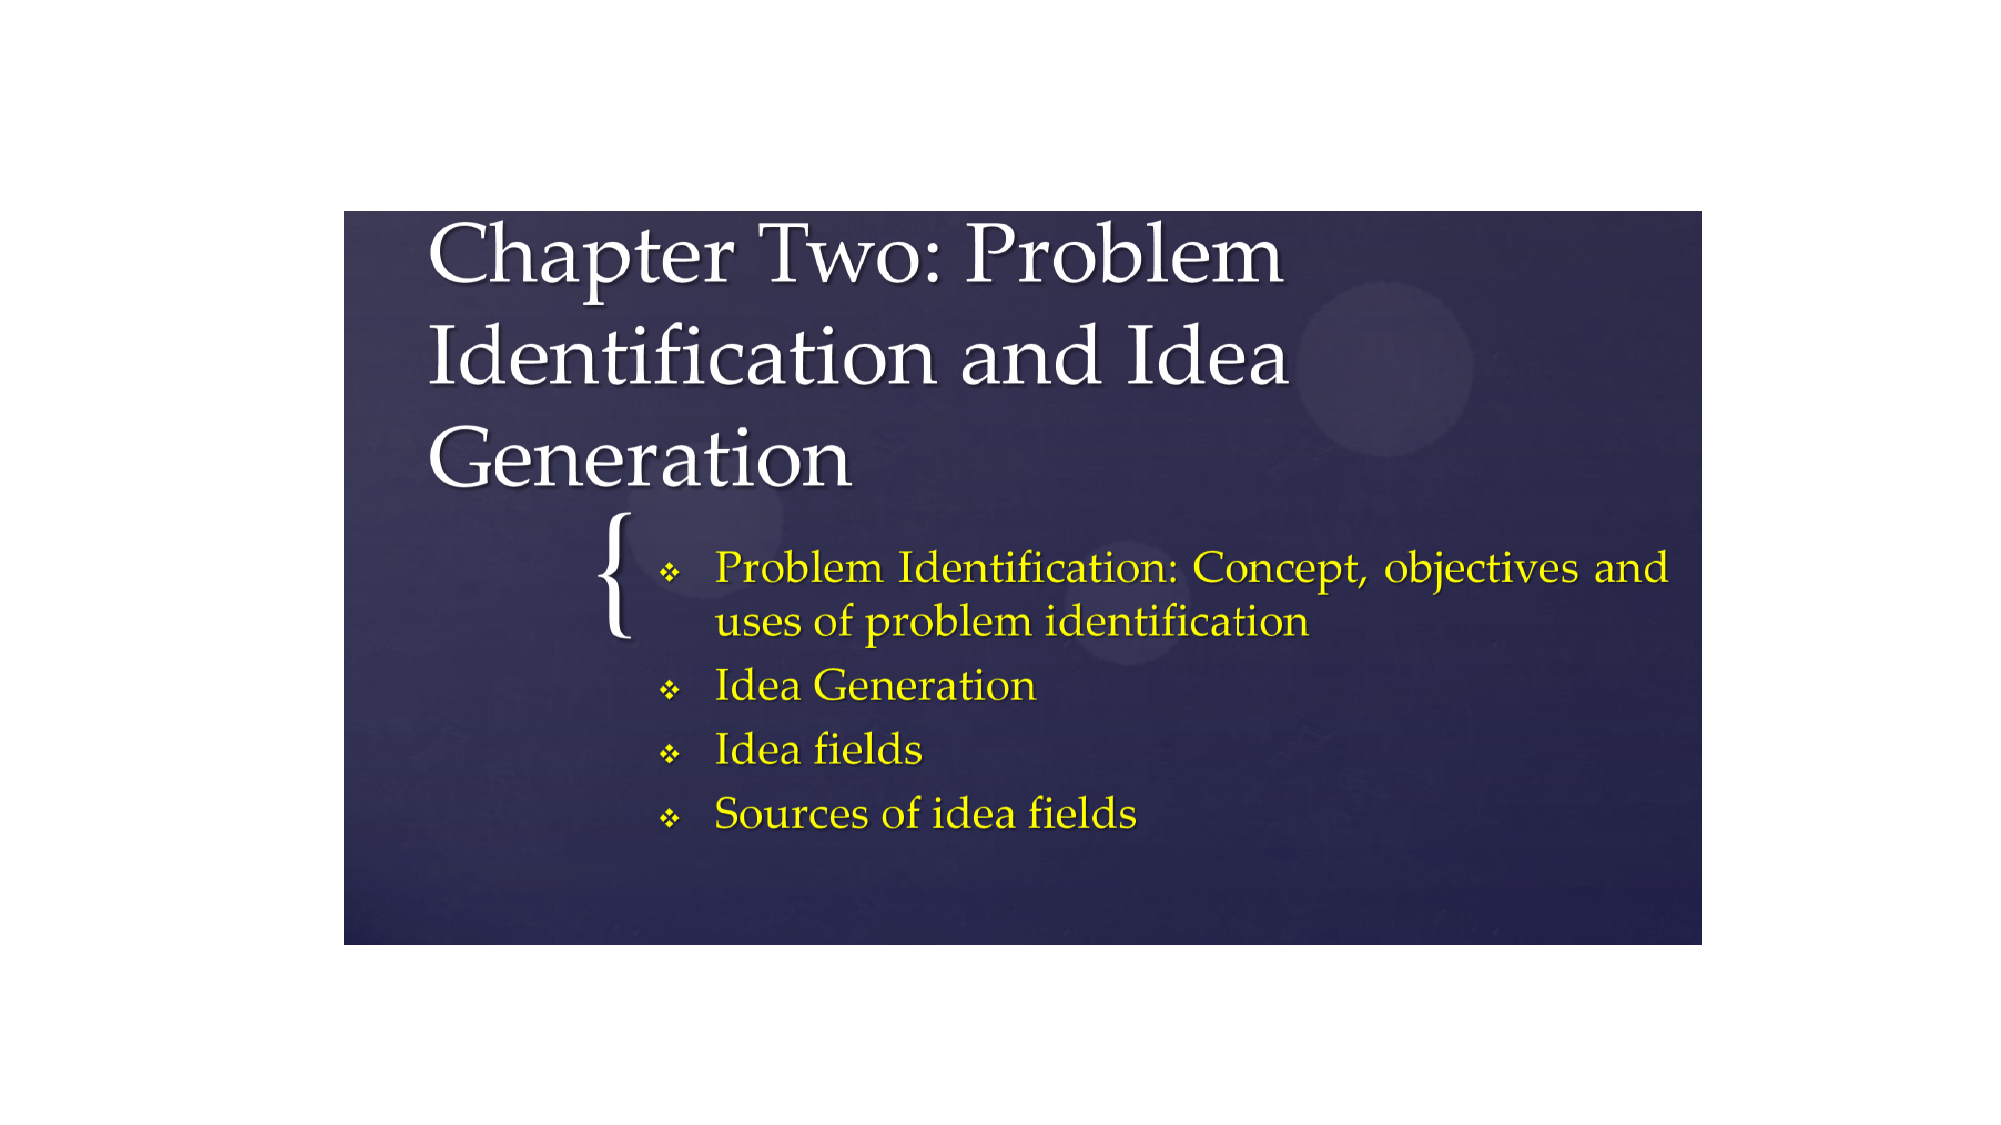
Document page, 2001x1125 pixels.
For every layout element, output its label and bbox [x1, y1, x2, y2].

picture [344, 211, 1702, 945]
